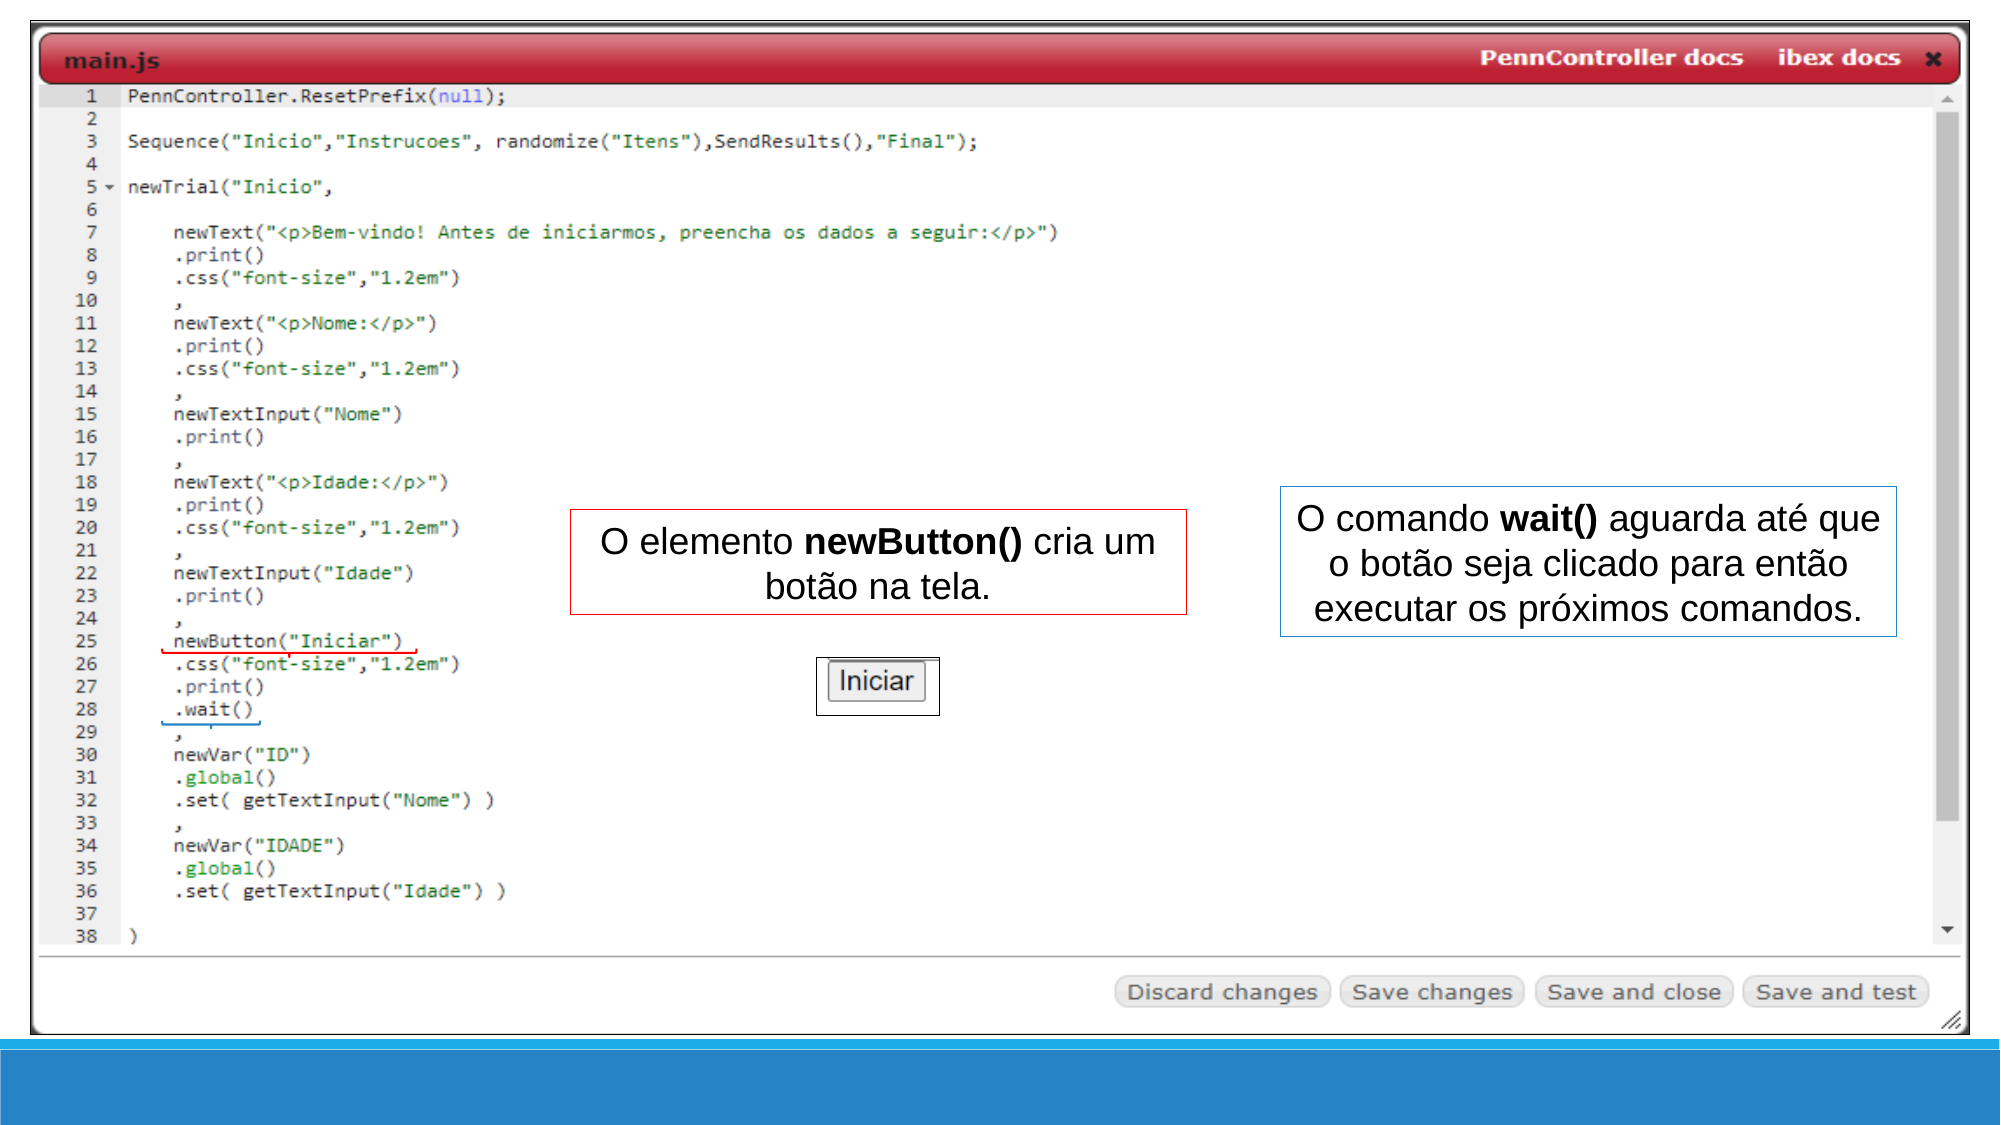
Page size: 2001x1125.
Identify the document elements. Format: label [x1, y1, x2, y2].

picture [29, 19, 1971, 1035]
